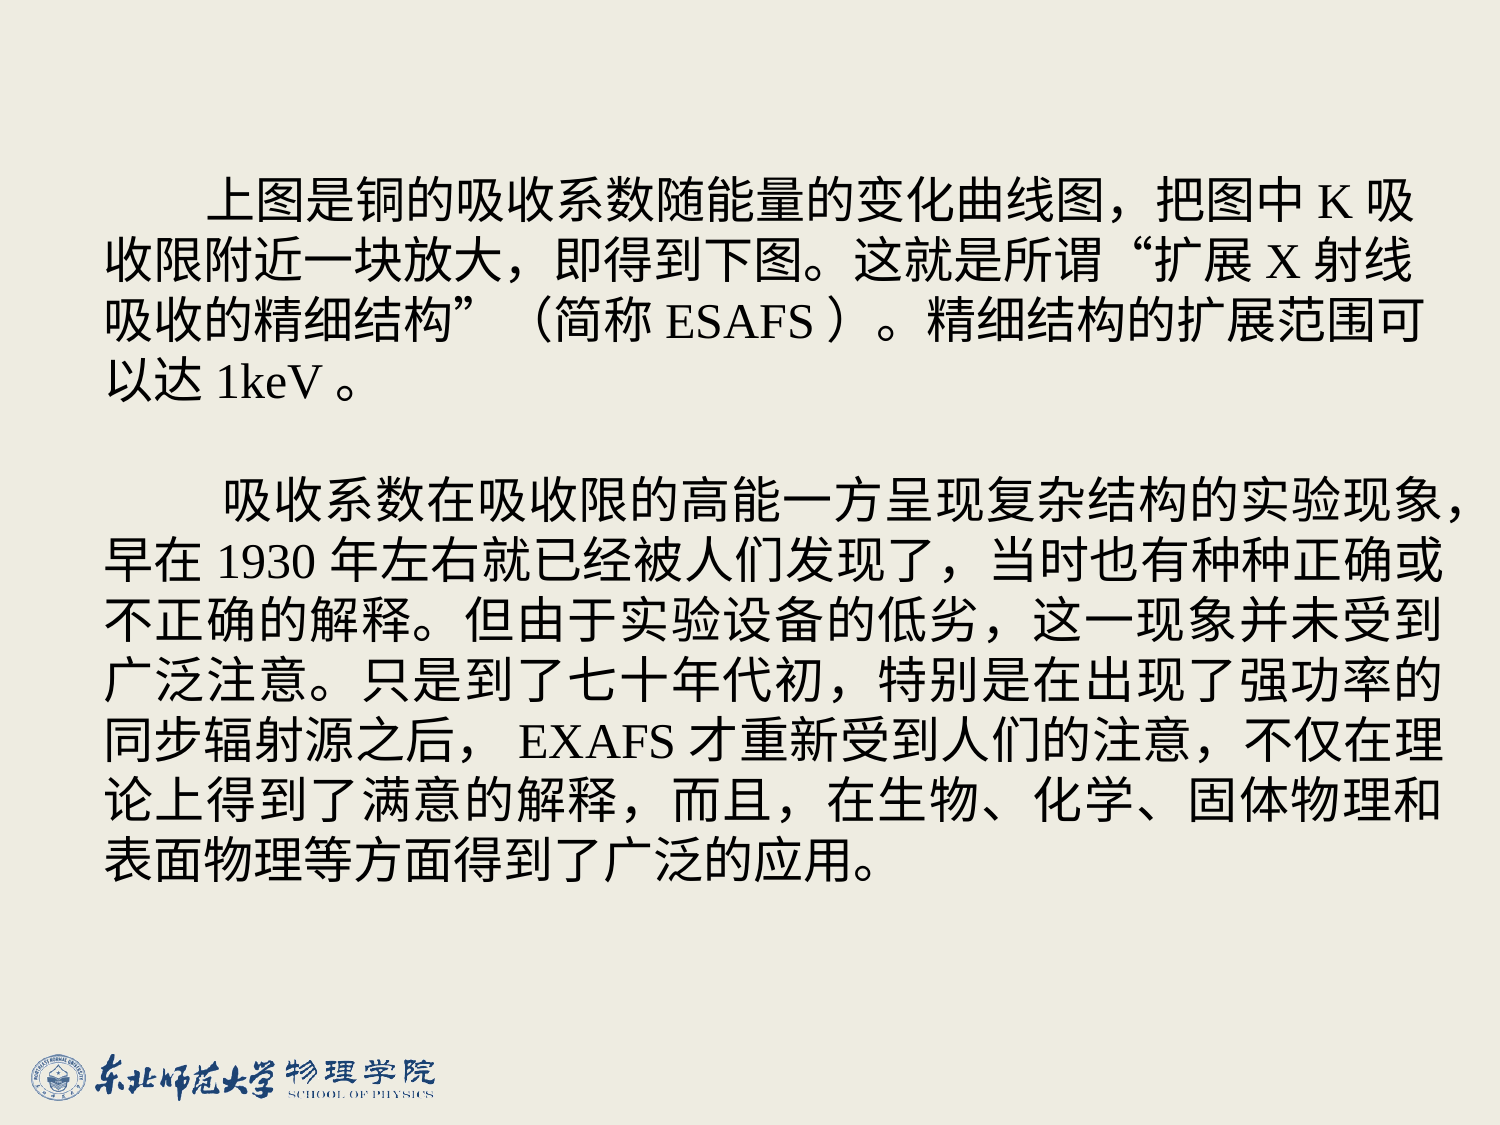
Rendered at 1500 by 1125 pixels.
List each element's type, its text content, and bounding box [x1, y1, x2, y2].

picture [20, 1054, 440, 1101]
text_box 上图是铜的吸收系数随能量的变化曲线图，把图中K吸收限附近一块放大，即得到下图。这就是所谓“扩展X射线吸收的精细结构”（简称ESAFS）。精细结构的扩展范围可以达1keV。 吸收系数在吸收限的高能一方呈现复杂结构的实验现象，早在1930年左右就已经被人们发现了，当时也有种种正确或不正确的解释。但由于实验设备的低劣，这一现象并未受到广泛注意。只是到了七十年代初，特别是在出现了强功率的同步辐射源之后，EXAFS才重新受到人们的注意，不仅在理论上得到了满意的解释，而且，在生物、化学、固体物理和表面物理等方面得到了广泛的应用。 [88, 160, 1459, 896]
